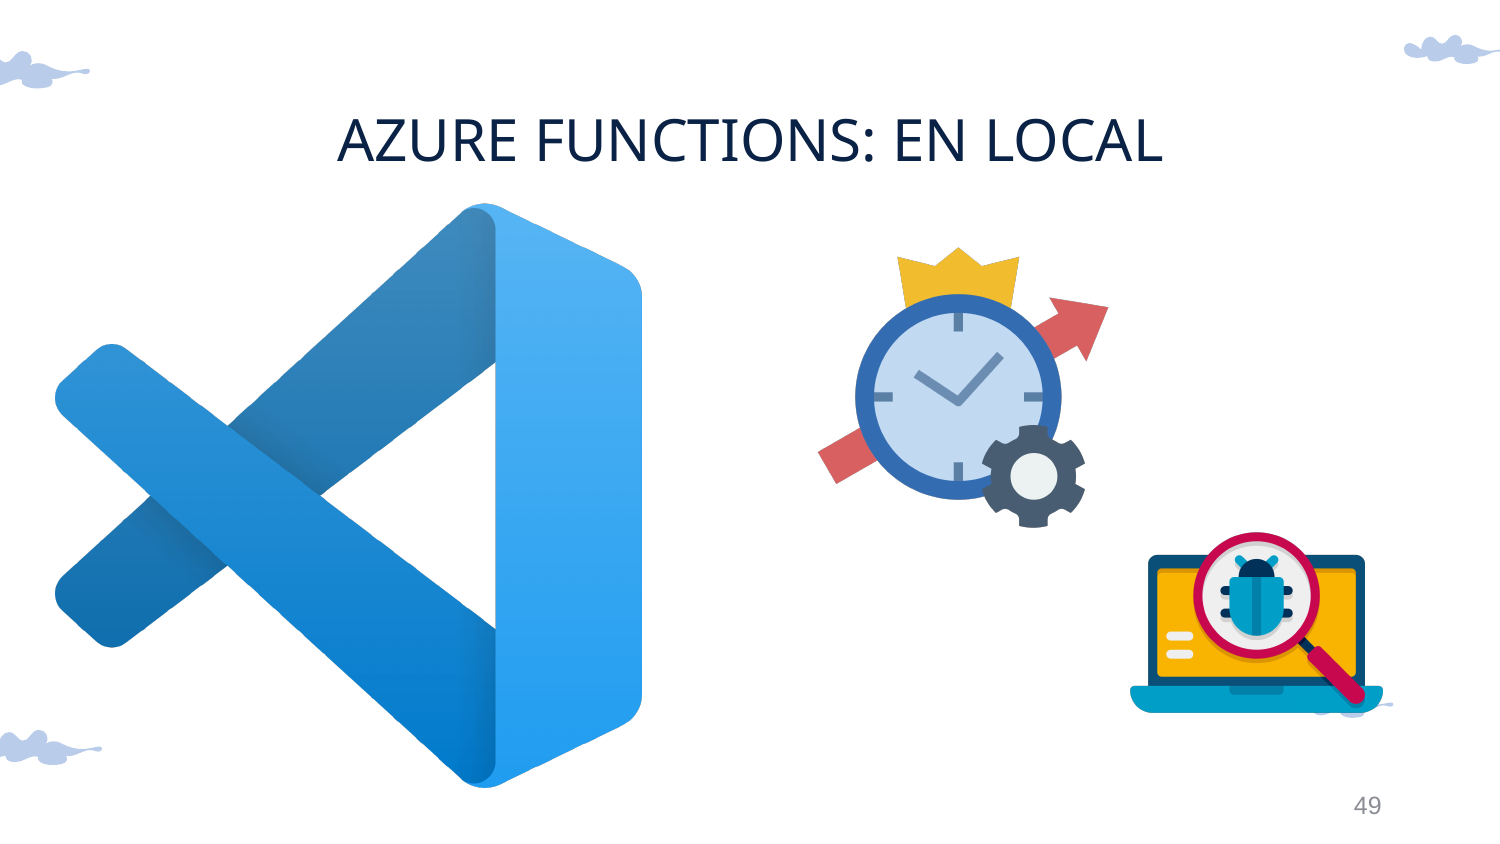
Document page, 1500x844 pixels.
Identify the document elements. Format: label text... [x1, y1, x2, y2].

picture [812, 237, 1401, 767]
slide_number 49 [1059, 782, 1397, 828]
title AZURE FUNCTIONS: EN LOCAL [116, 88, 1385, 183]
picture [55, 202, 642, 789]
